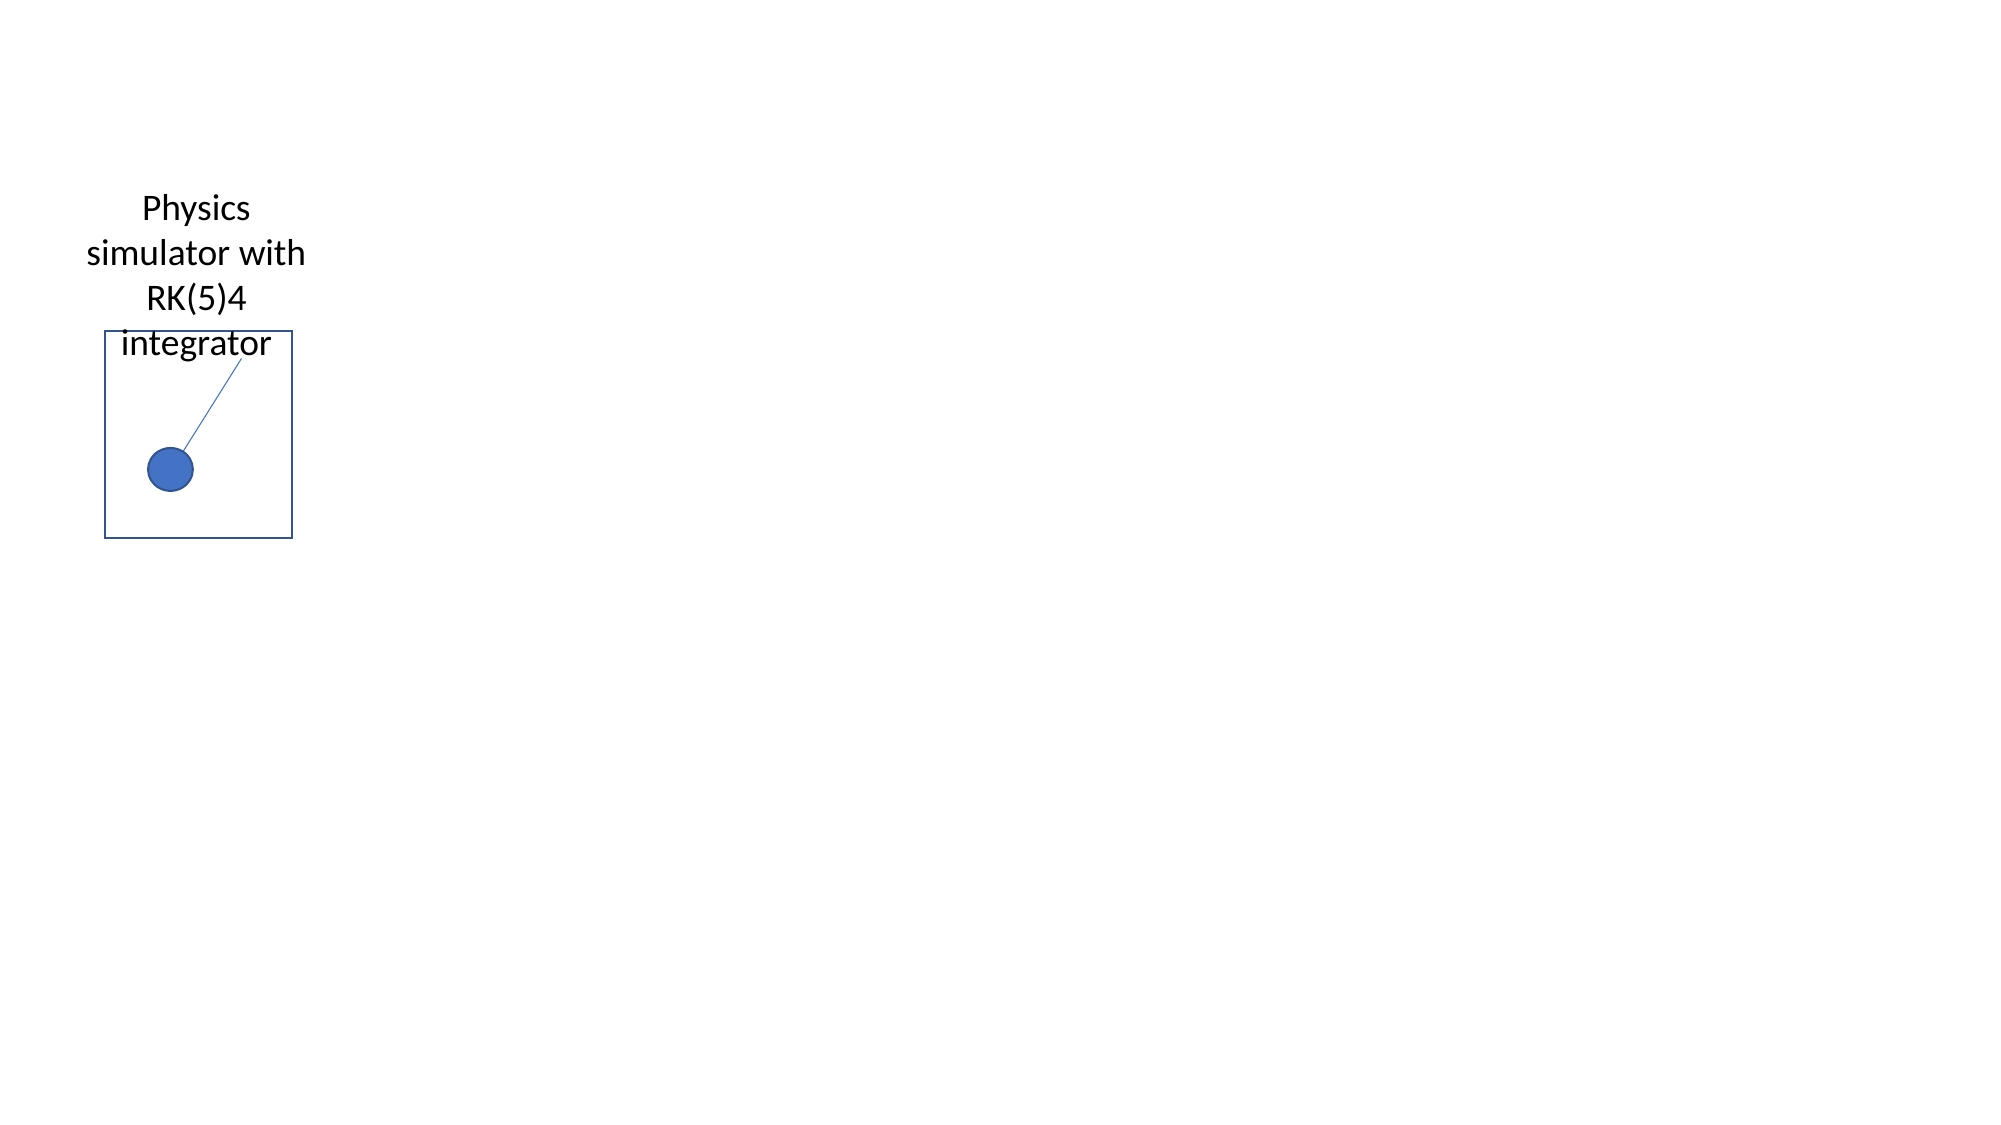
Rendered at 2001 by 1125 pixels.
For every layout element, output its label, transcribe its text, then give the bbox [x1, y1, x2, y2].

text_box [104, 371, 293, 539]
text_box Physics simulator with RK(5)4 integrator [63, 175, 330, 371]
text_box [179, 358, 242, 458]
